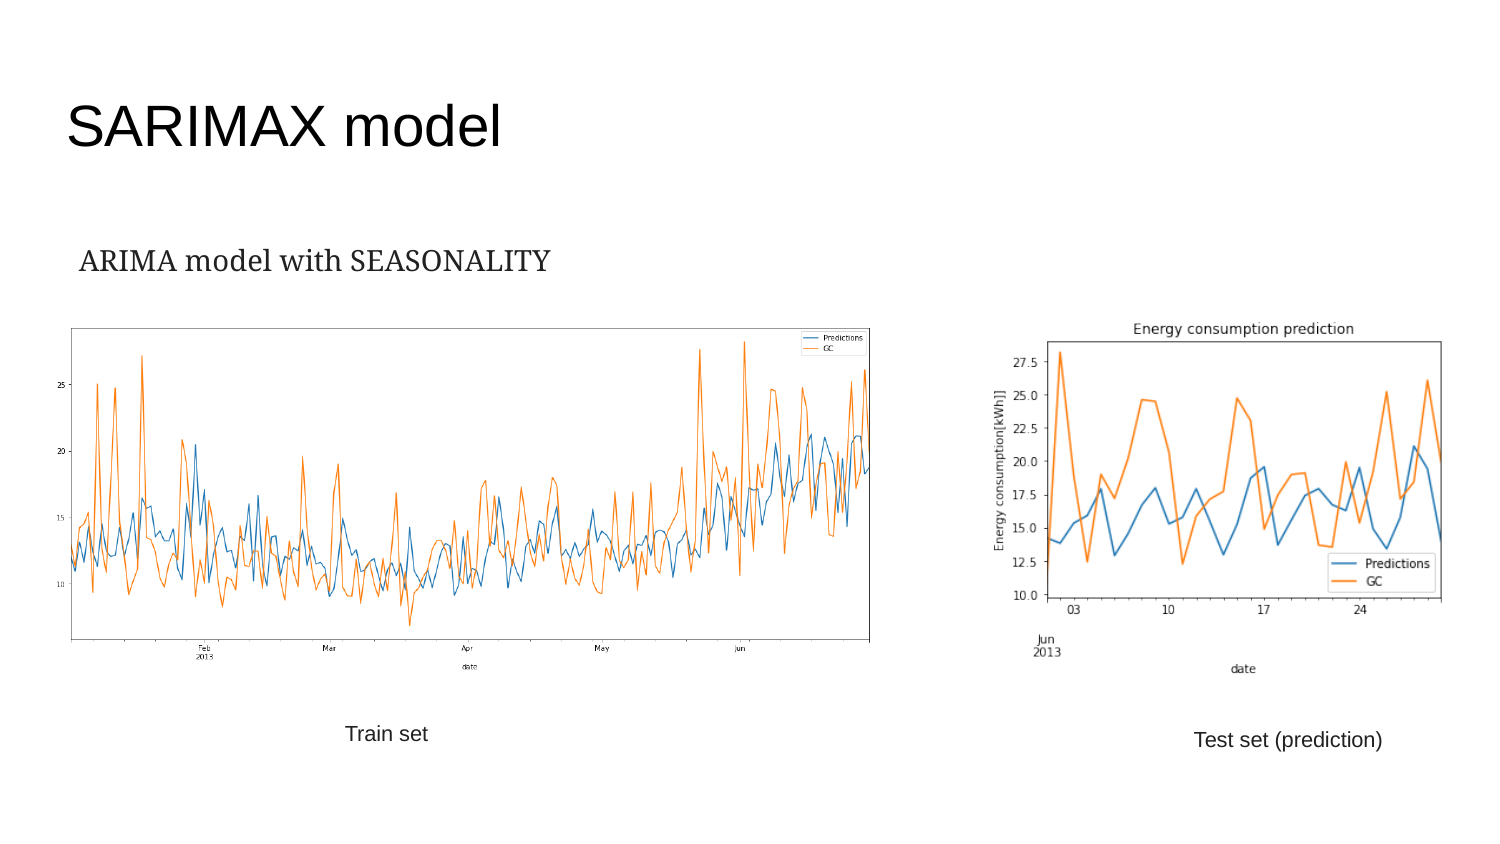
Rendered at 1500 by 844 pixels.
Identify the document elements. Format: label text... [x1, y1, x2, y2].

list Test set (prediction) [1178, 706, 1409, 770]
title SARIMAX model [51, 72, 1449, 167]
picture [50, 323, 874, 675]
list ARIMA model with SEASONALITY [63, 221, 669, 321]
picture [987, 314, 1450, 684]
list Train set [329, 700, 486, 764]
